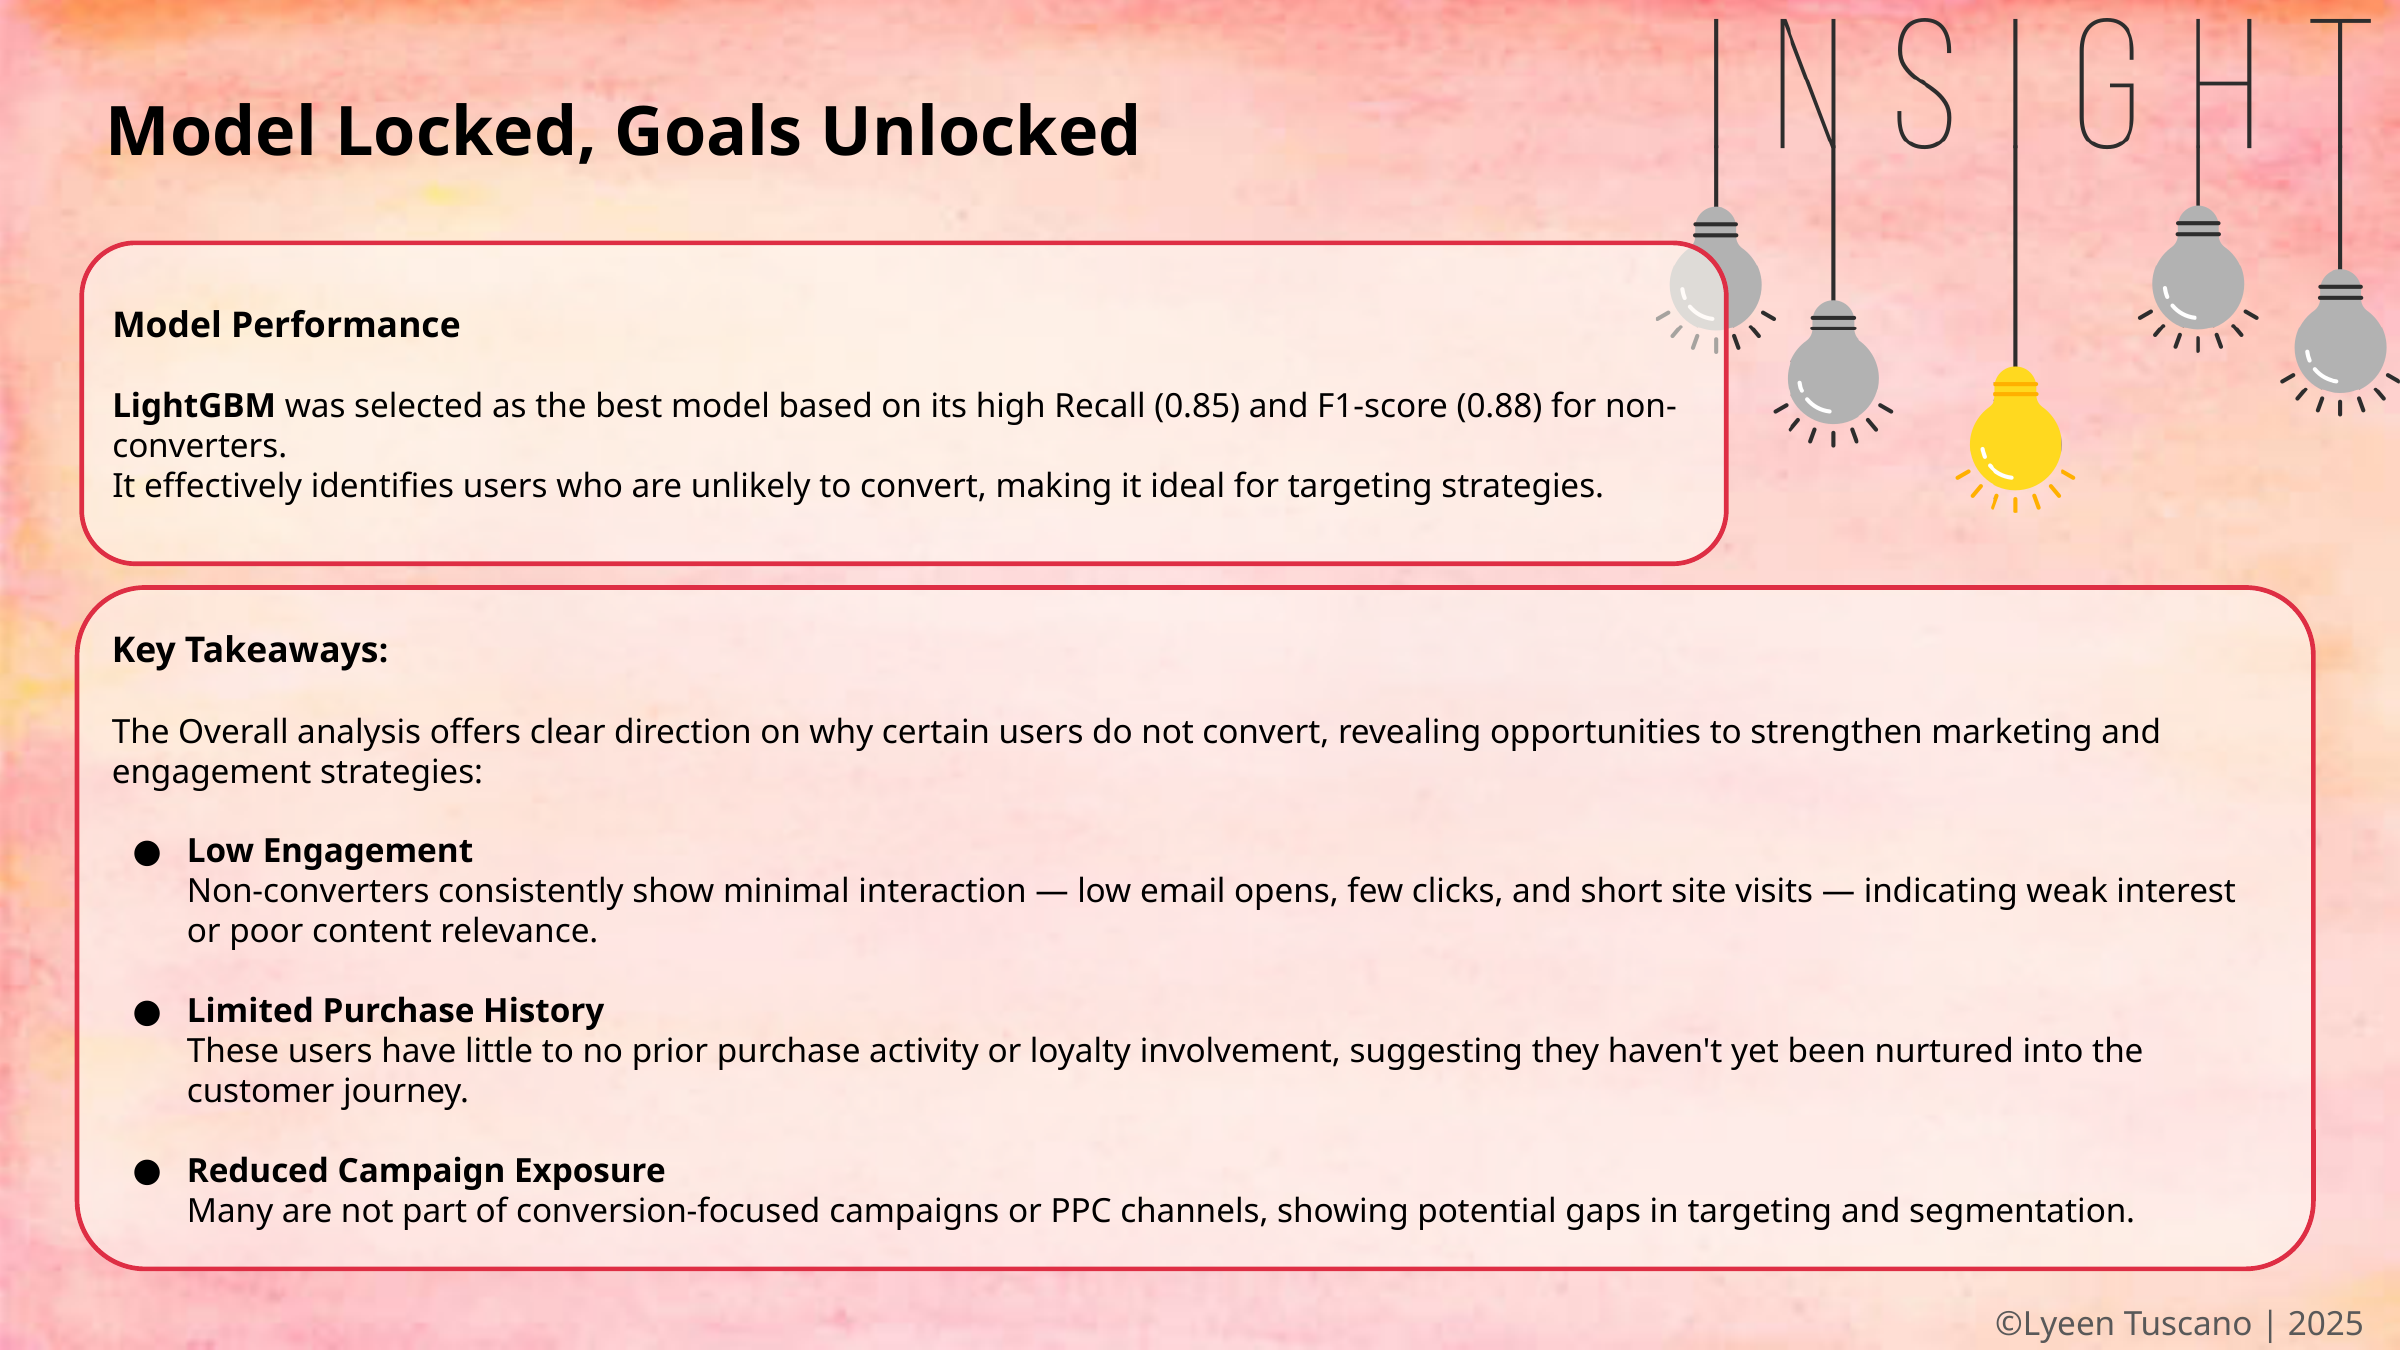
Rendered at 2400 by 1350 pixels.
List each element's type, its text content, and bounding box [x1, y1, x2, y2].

text_box Model Performance LightGBM was selected as the best model based on its high Recall (0.85) and F1-score (0.88) for non-converters. It effectively identifies users who are unlikely to convert, making it ideal for targeting strategies. [81, 242, 1727, 564]
title Model Locked, Goals Unlocked [81, 43, 1655, 195]
text_box Key Takeaways: The Overall analysis offers clear direction on why certain users do not convert, revealing opportunities to strengthen marketing and engagement strategies: Low Engagement Non-converters consistently show minimal interaction — low email opens, few clicks, and short site visits — indicating weak interest or poor content relevance. Limited Purchase History These users have little to no prior purchase activity or loyalty involvement, suggesting they haven't yet been nurtured into the customer journey. Reduced Campaign Exposure Many are not part of conversion-focused campaigns or PPC channels, showing potential gaps in targeting and segmentation. [77, 587, 2314, 1269]
picture [0, 0, 2400, 1350]
text_box [1655, 18, 2400, 513]
